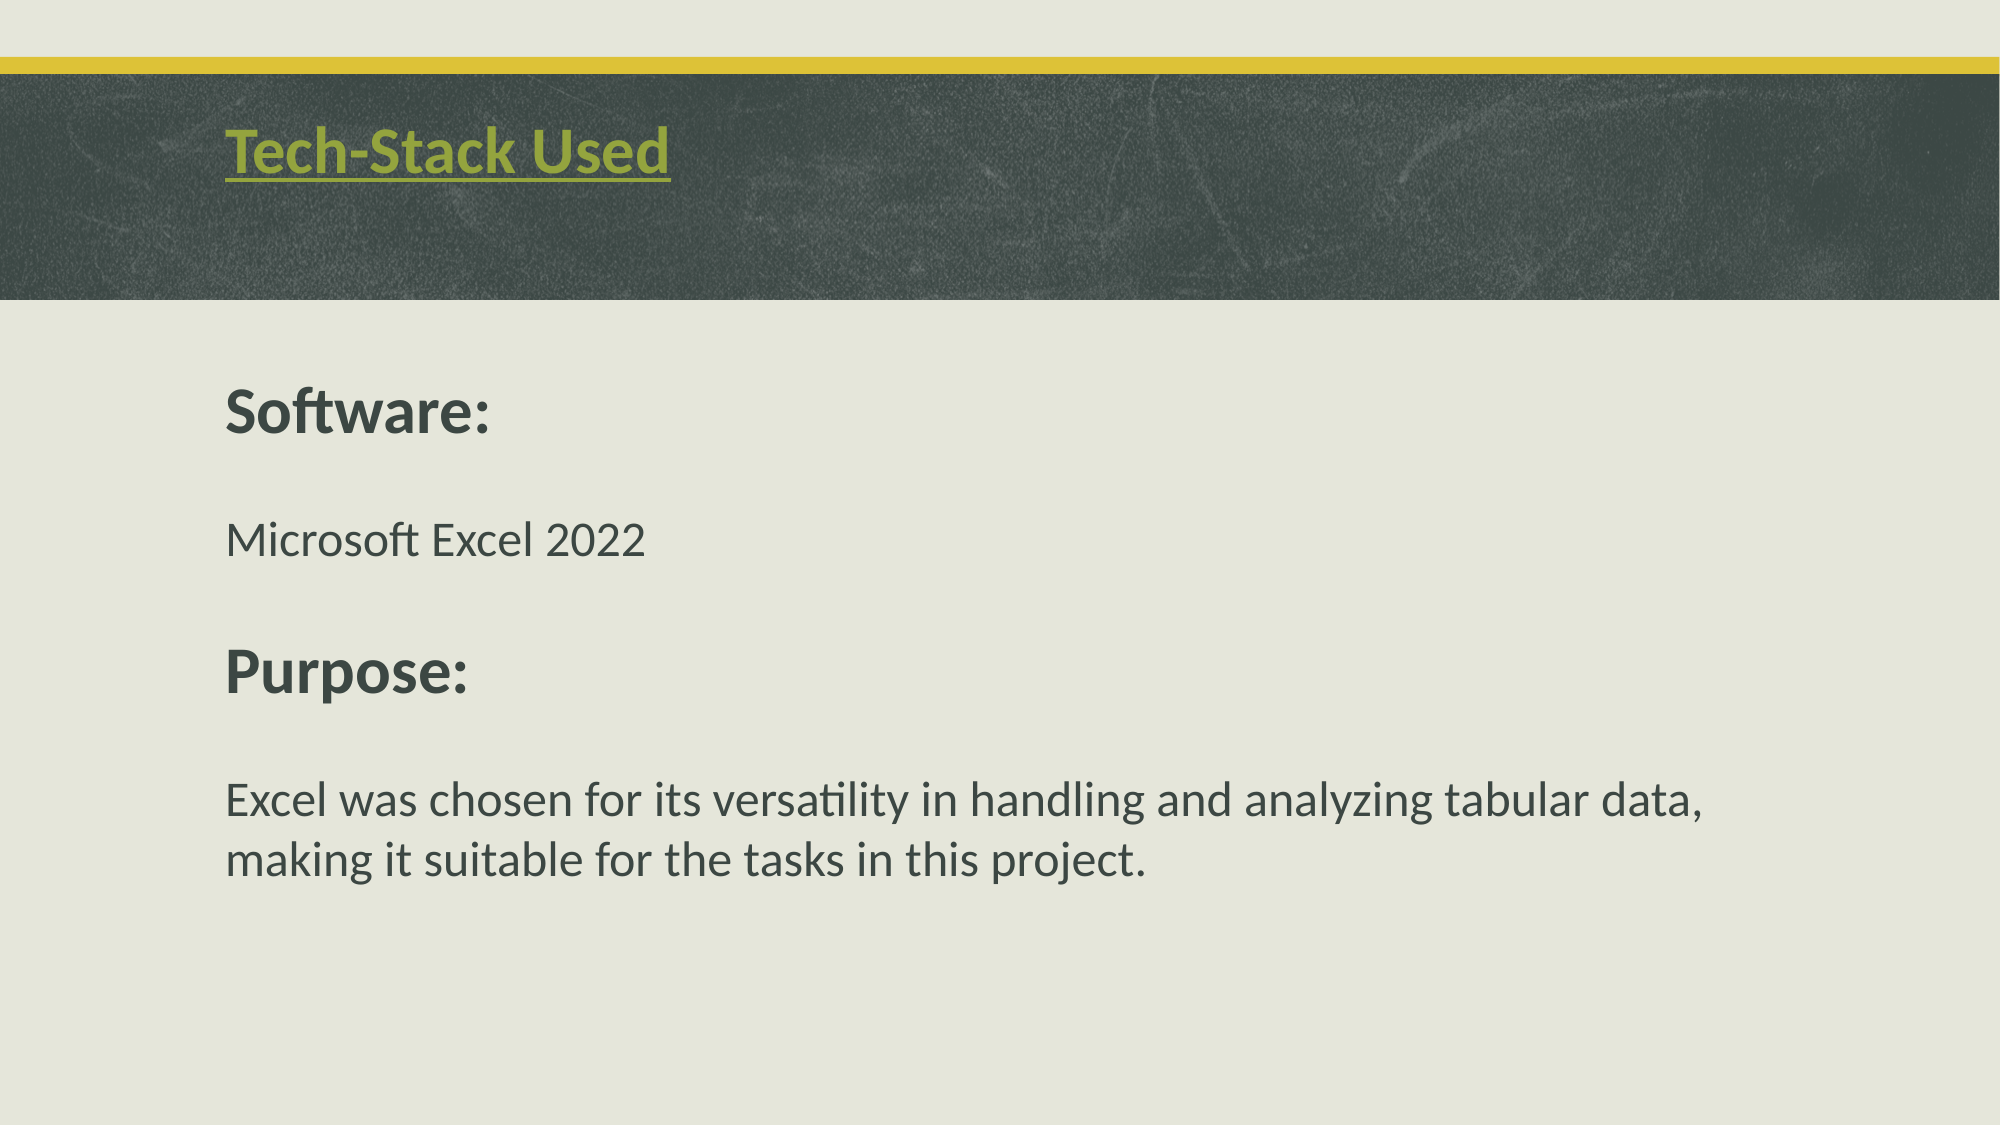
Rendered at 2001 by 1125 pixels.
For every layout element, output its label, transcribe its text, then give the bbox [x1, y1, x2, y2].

picture [0, 74, 2000, 300]
title Tech-Stack Used [210, 76, 1790, 300]
list Software: Microsoft Excel 2022 Purpose: Excel was chosen for its versatility in handling and analyzing tabular data, making it suitable for the tasks in this project. [210, 359, 1790, 1014]
